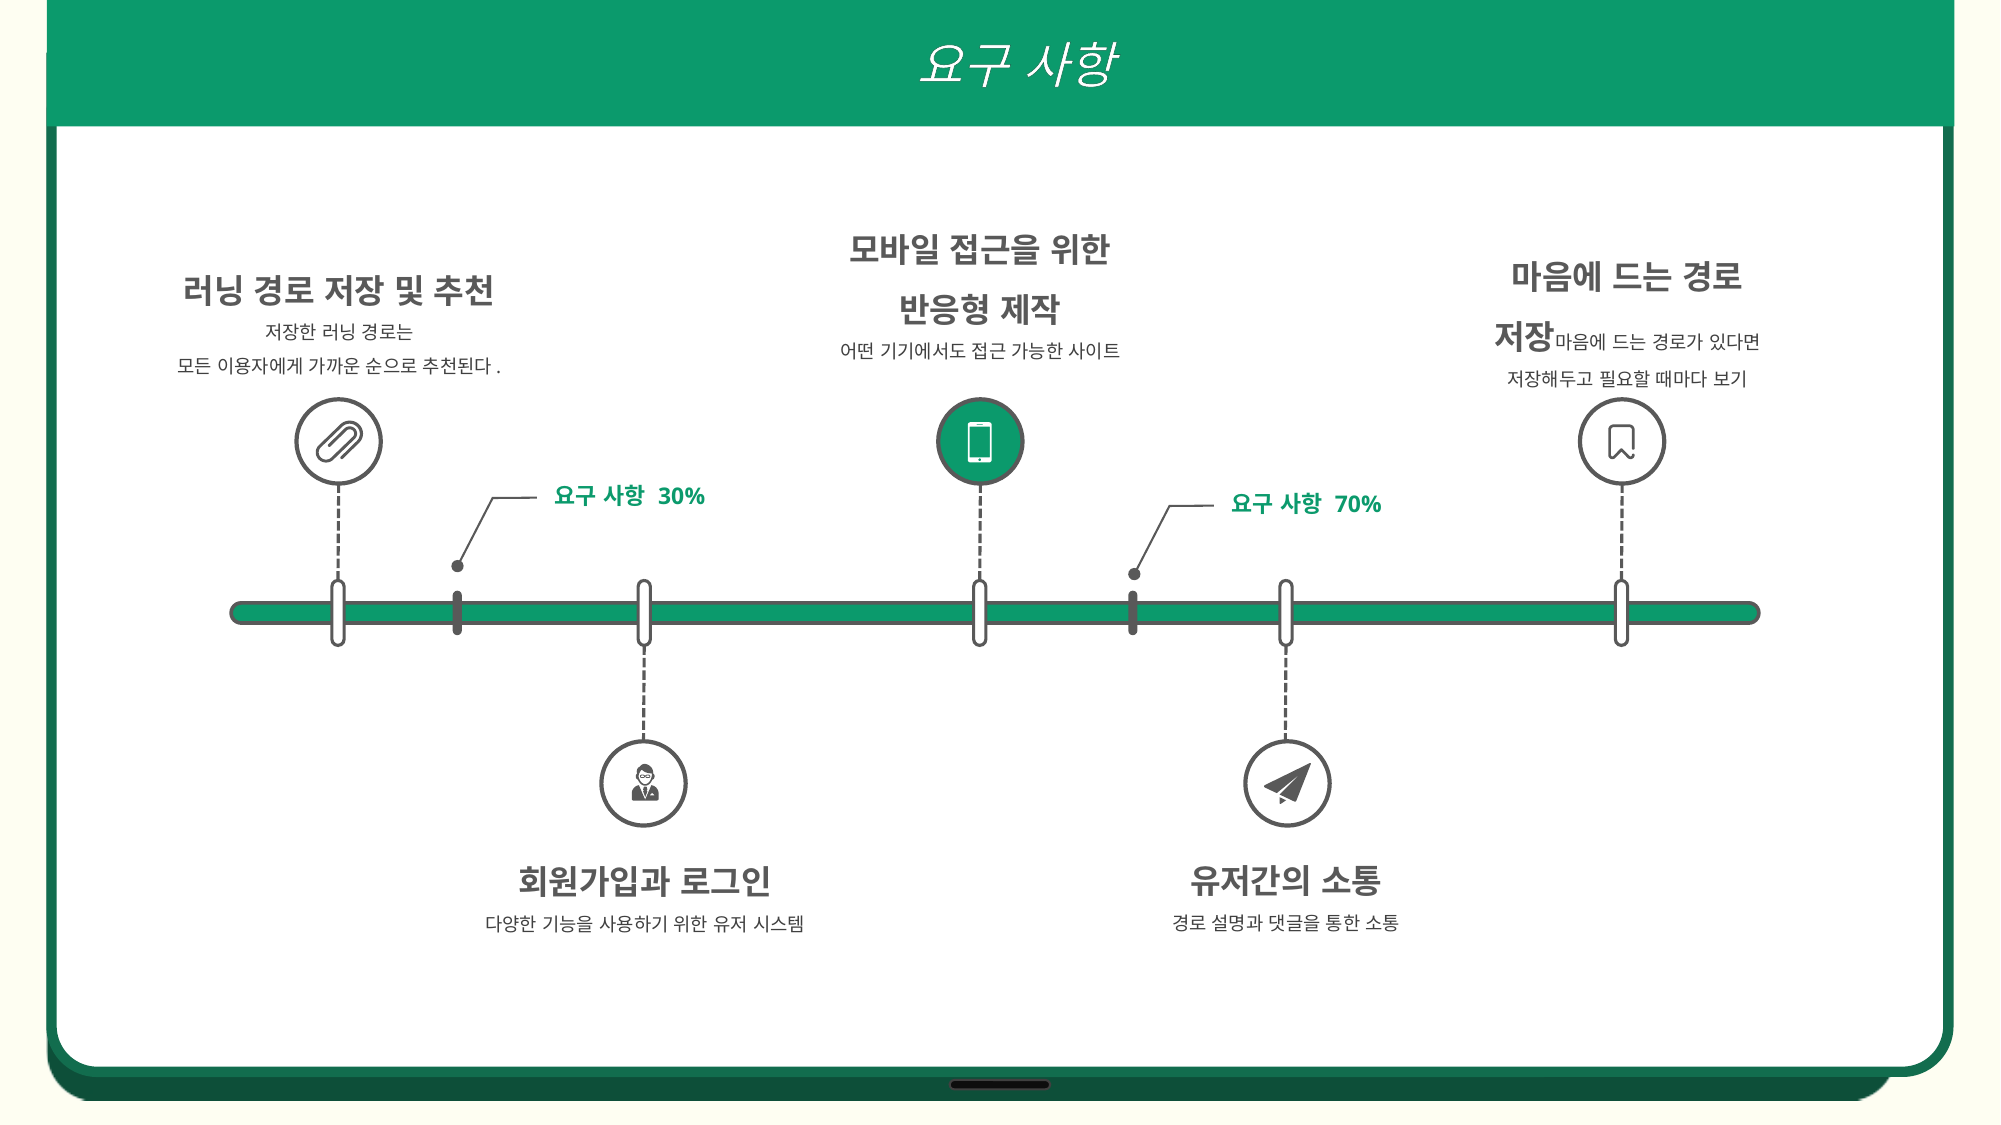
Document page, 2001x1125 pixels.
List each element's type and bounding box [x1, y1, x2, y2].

text_box [296, 399, 381, 484]
text_box [631, 763, 659, 801]
text_box [46, 0, 1955, 1090]
text_box [1245, 741, 1330, 826]
